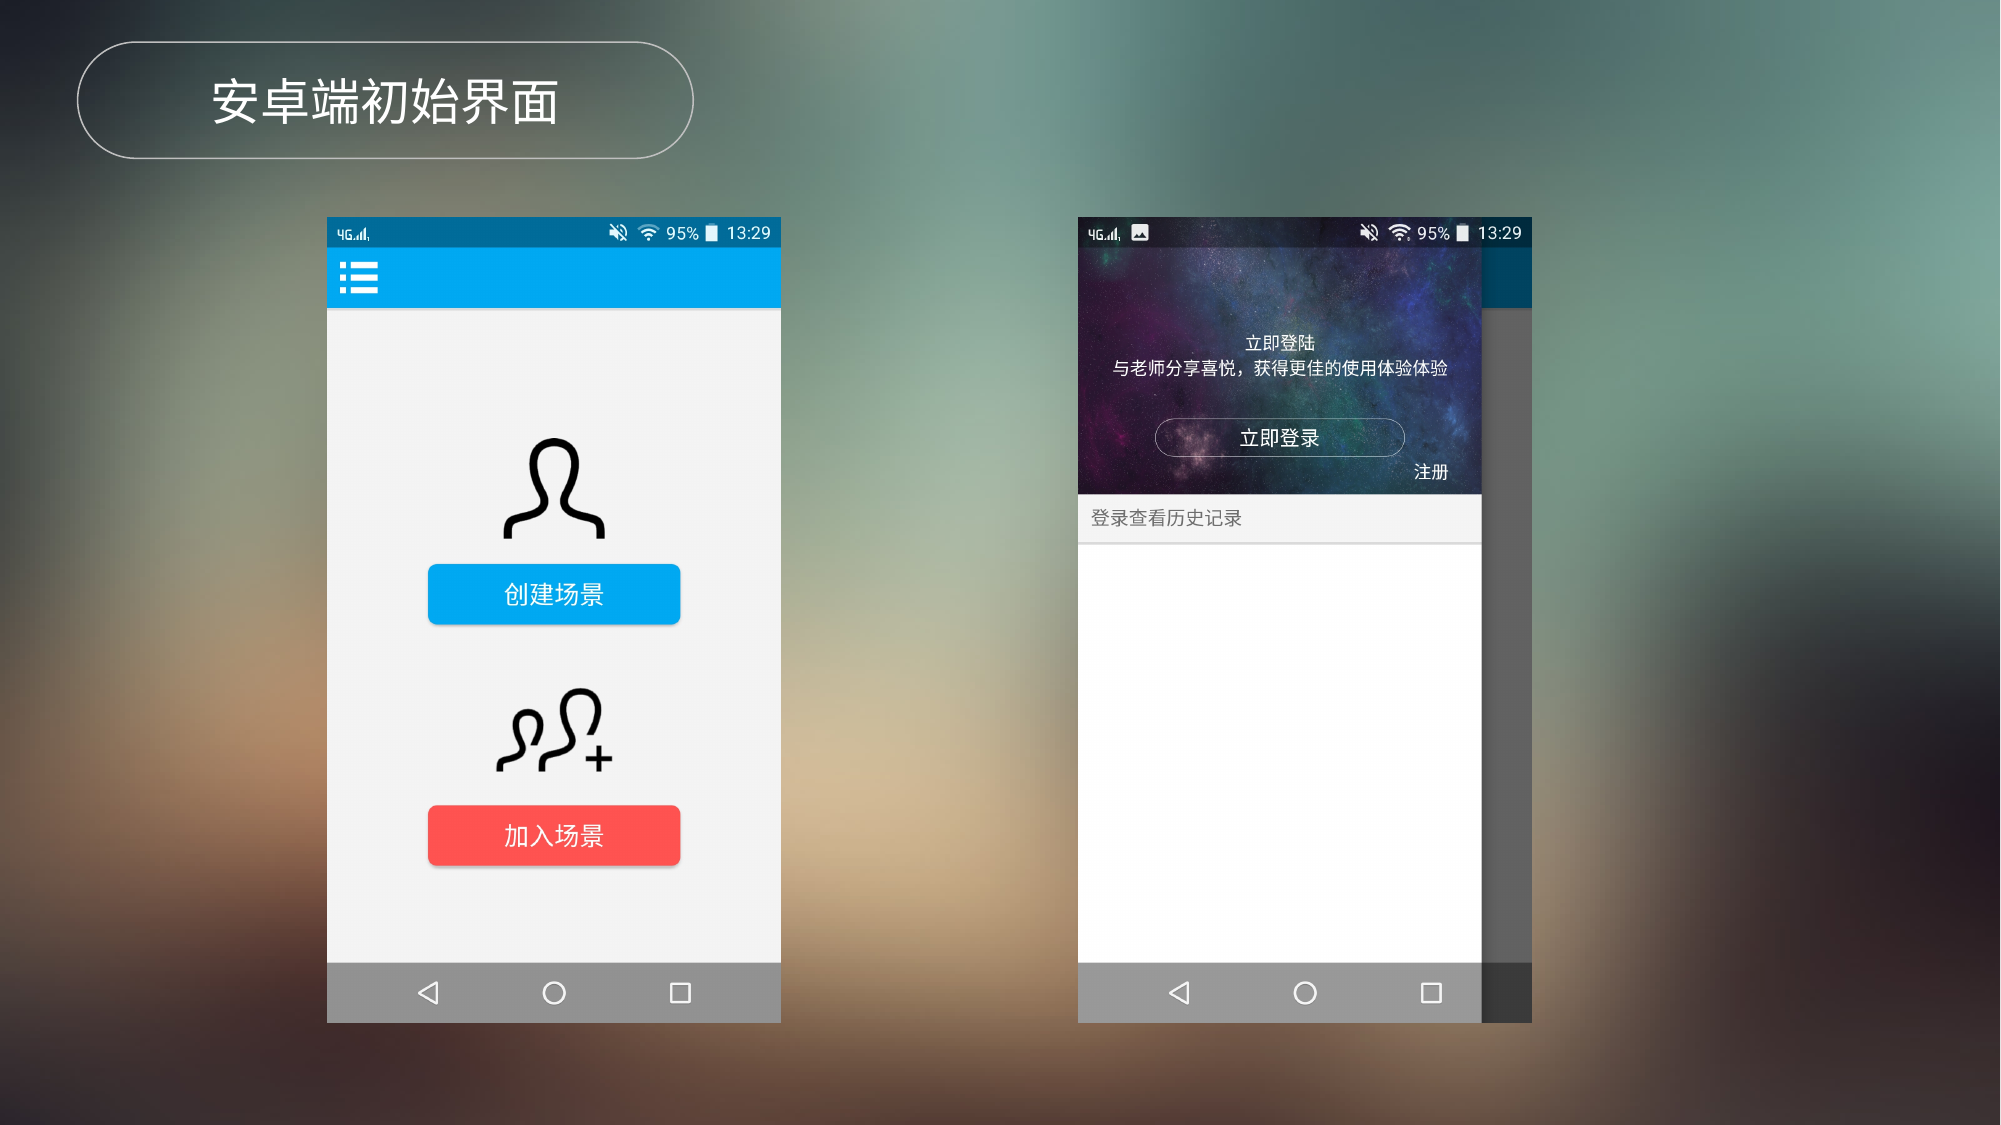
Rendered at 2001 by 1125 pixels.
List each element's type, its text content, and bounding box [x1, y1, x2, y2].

text_box 安卓端初始界面 [76, 41, 695, 160]
picture [0, 0, 2001, 1125]
